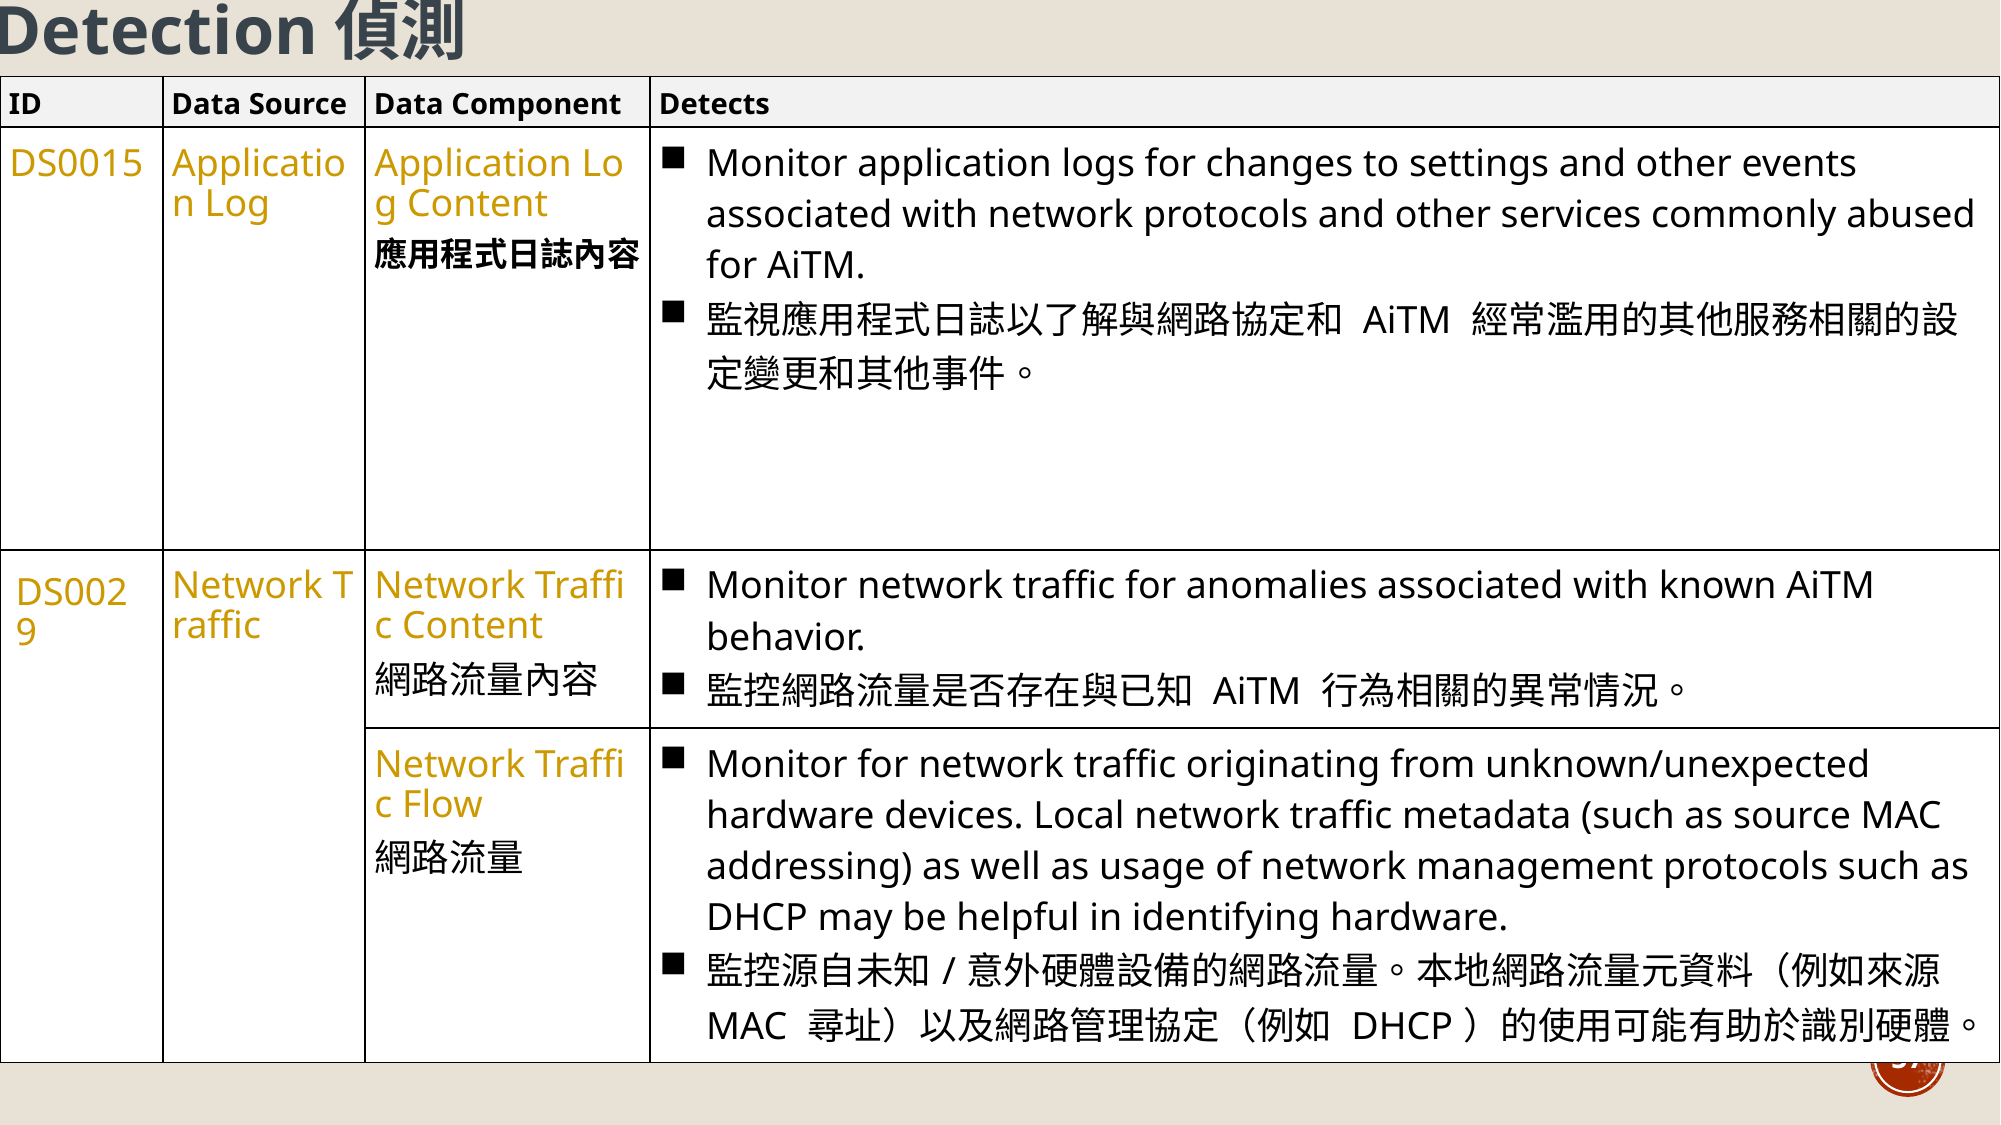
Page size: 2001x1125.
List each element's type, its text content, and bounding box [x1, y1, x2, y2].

table_header Data Source [164, 77, 364, 126]
slide_number 57 [1855, 1028, 1961, 1089]
text_box Detection偵測 [0, 0, 483, 76]
table_cell Network Traffic Flow 網路流量 [366, 729, 649, 1062]
table_cell Monitor application logs for changes to settings and other events associated with network protocols and other services commonly abused for AiTM. 監視應用程式日誌以了解與網路協定和 AiTM 經常濫用的其他服務相關的設定變更和其他事件。 [651, 128, 1999, 549]
table_header Detects [651, 77, 1999, 126]
table_cell Network Traffic Content 網路流量內容 [366, 551, 649, 727]
table_cell Monitor network traffic for anomalies associated with known AiTM behavior. 監控網路流量是否存在與已知 AiTM 行為相關的異常情況。 [651, 551, 1999, 727]
table_cell DS0029 [1, 551, 162, 1062]
table_cell Application Log Content 應用程式日誌內容 [366, 128, 649, 549]
table_header Data Component [366, 77, 649, 126]
table_cell Monitor for network traffic originating from unknown/unexpected hardware devices. Local network traffic metadata (such as source MAC addressing) as well as usage of network management protocols such as DHCP may be helpful in identifying hardware. 監控源自未知/意外硬體設備的網路流量。本地網路流量元資料（例如來源 MAC 尋址）以及網路管理協定（例如 DHCP）的使用可能有助於識別硬體。 [651, 729, 1999, 1062]
table_header ID [1, 77, 162, 126]
table_cell Network Traffic [164, 551, 364, 1062]
table_cell DS0015 [1, 128, 162, 549]
table_cell Application Log [164, 128, 364, 549]
